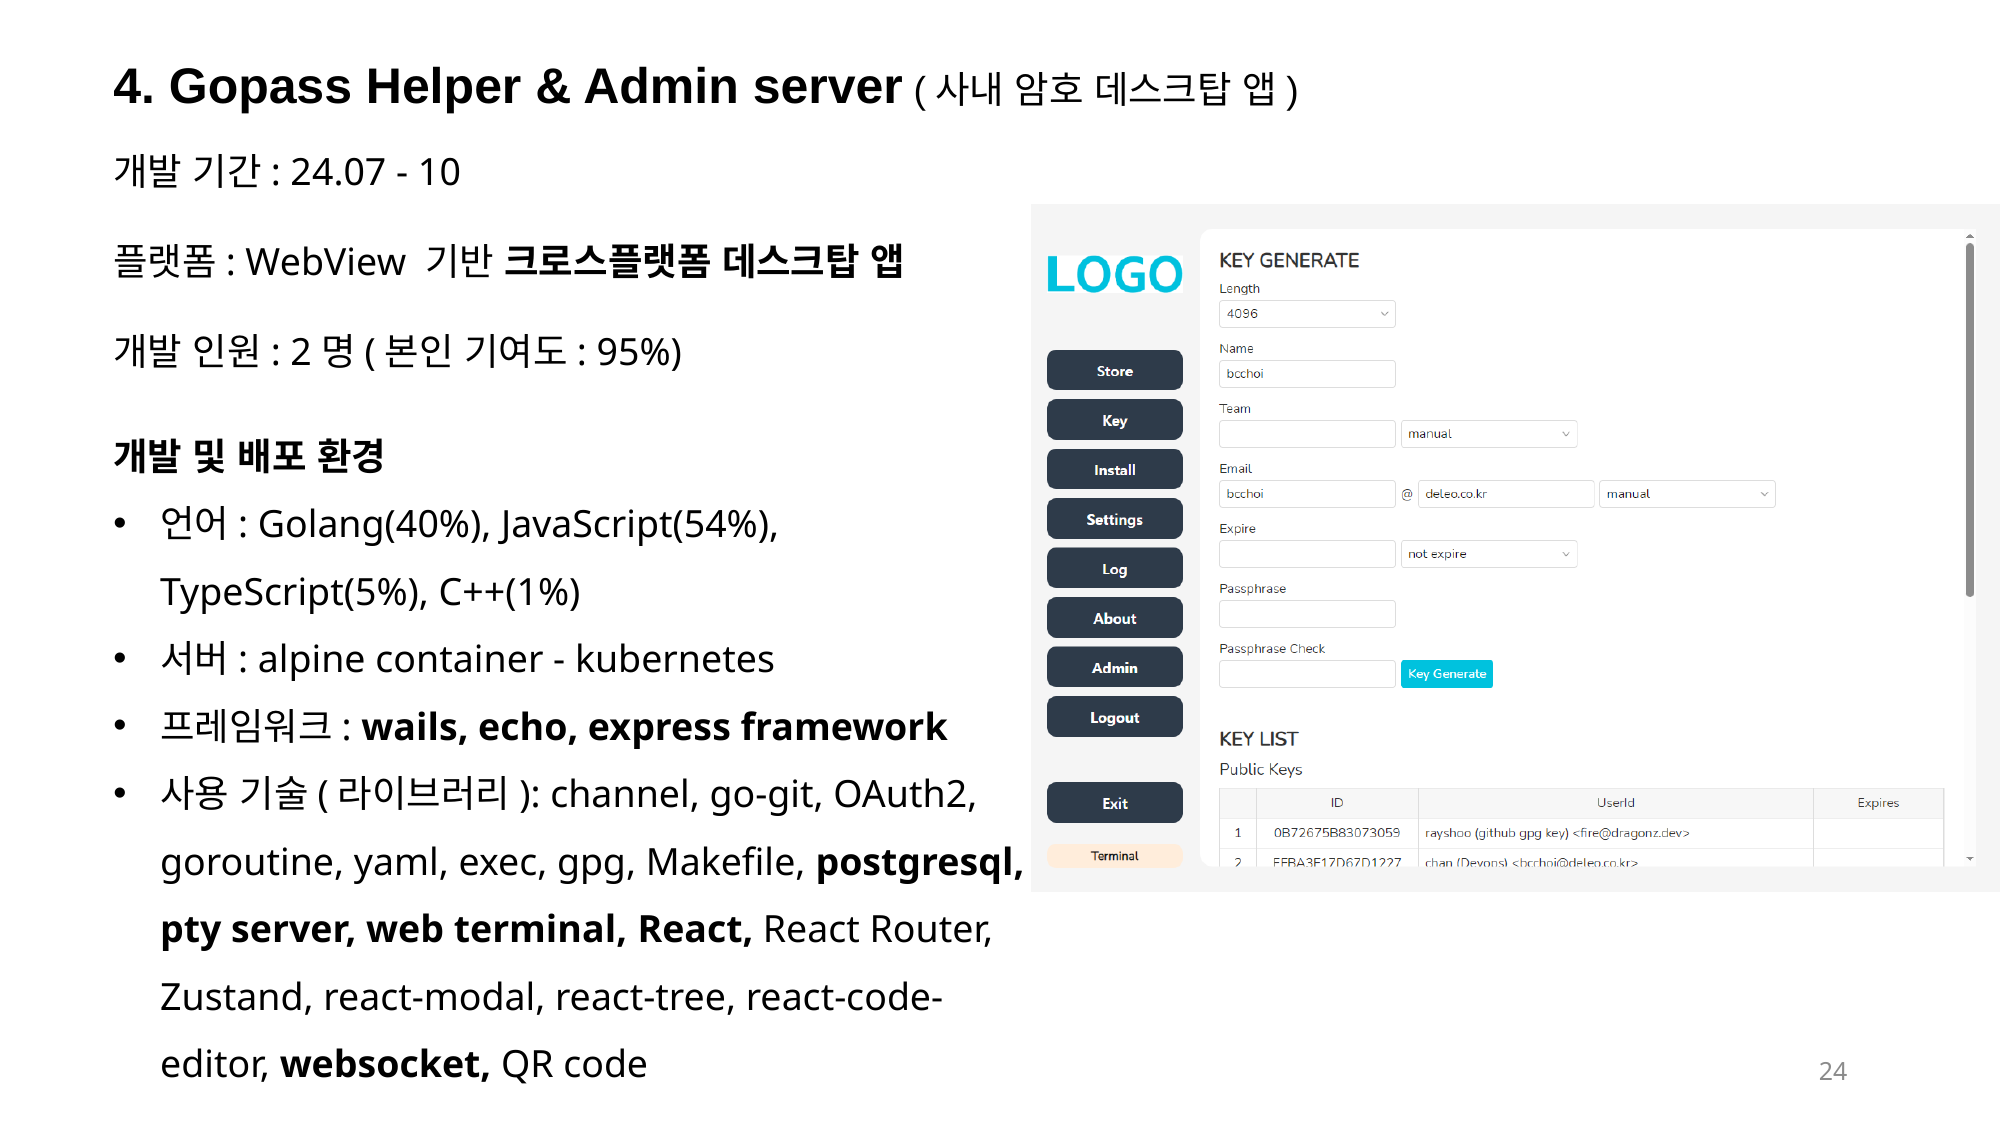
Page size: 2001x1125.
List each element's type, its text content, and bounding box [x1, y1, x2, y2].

text_box 개발 기간: 24.07 - 10 플랫폼: WebView 기반 크로스플랫폼 데스크탑 앱 개발 인원: 2명(본인 기여도: 95%) 개발 및 배포 환경 언어: Golang(40%), JavaScript(54%), TypeScript(5%), C++(1%) 서버: alpine container - kubernetes 프레임워크: wails, echo, express framework 사용 기술(라이브러리): channel, go-git, OAuth2, goroutine, yaml, exec, gpg, Makefile, postgresql, pty server, web terminal, React, React Router, Zustand, react-modal, react-tree, react-code-editor, websocket, QR code [98, 140, 1055, 1093]
picture [1031, 204, 2000, 892]
text_box 4. Gopass Helper & Admin server (사내 암호 데스크탑 앱) [98, 45, 1537, 121]
slide_number 24 [1412, 1042, 1863, 1103]
